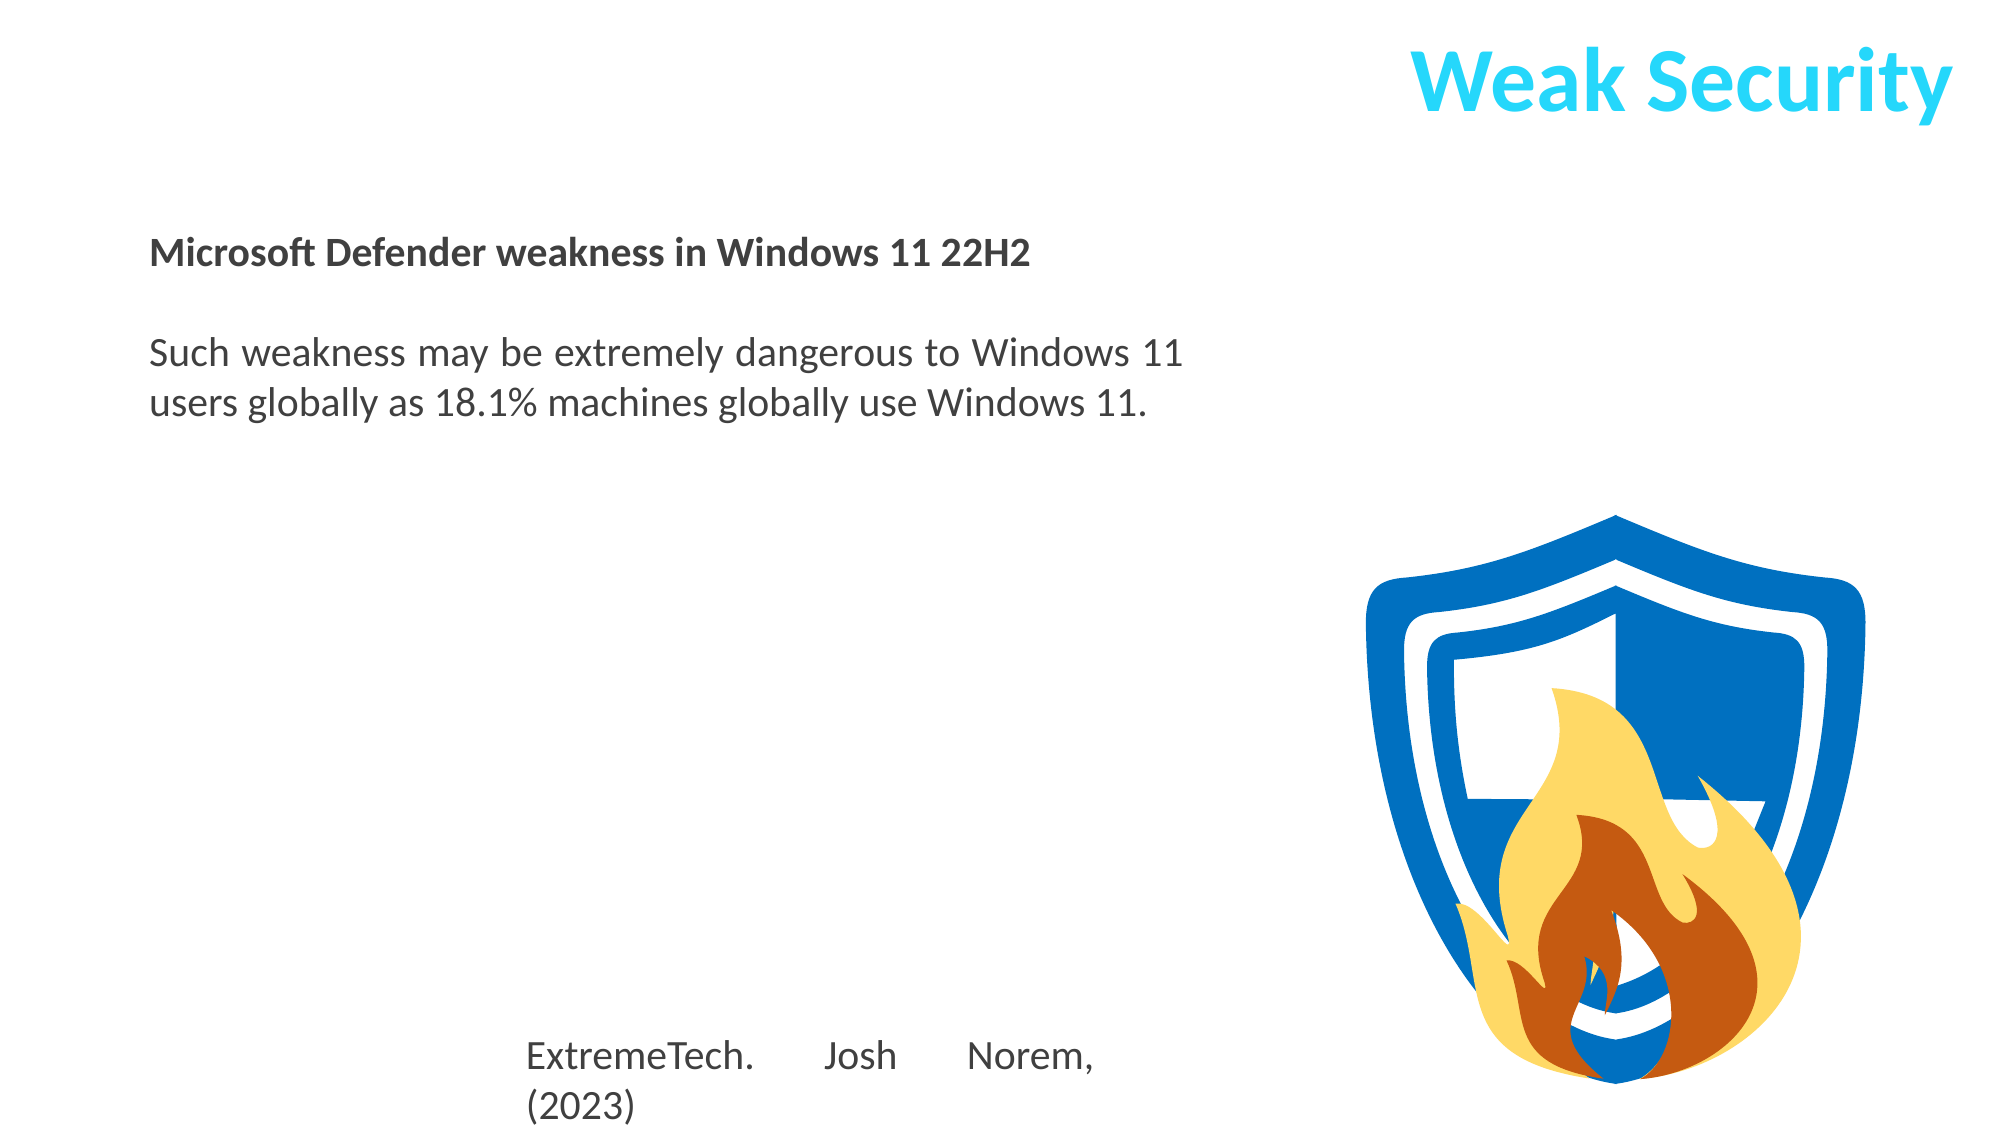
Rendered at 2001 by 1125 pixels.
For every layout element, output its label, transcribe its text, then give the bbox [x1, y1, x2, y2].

text_box [1572, 1018, 1670, 1086]
text_box Weak Security [887, 20, 1961, 131]
text_box [1608, 965, 1668, 1015]
text_box [1504, 813, 1759, 1081]
text_box [1580, 960, 1606, 1012]
text_box [1453, 686, 1802, 1081]
text_box ExtremeTech. Josh Norem, (2023) [511, 1020, 1110, 1125]
text_box Microsoft Defender weakness in Windows 11 22H2 Such weakness may be extremely dangerous to Windows 11 users globally as 18.1% machines globally use Windows 11. [134, 217, 1199, 432]
text_box [1364, 513, 1867, 991]
